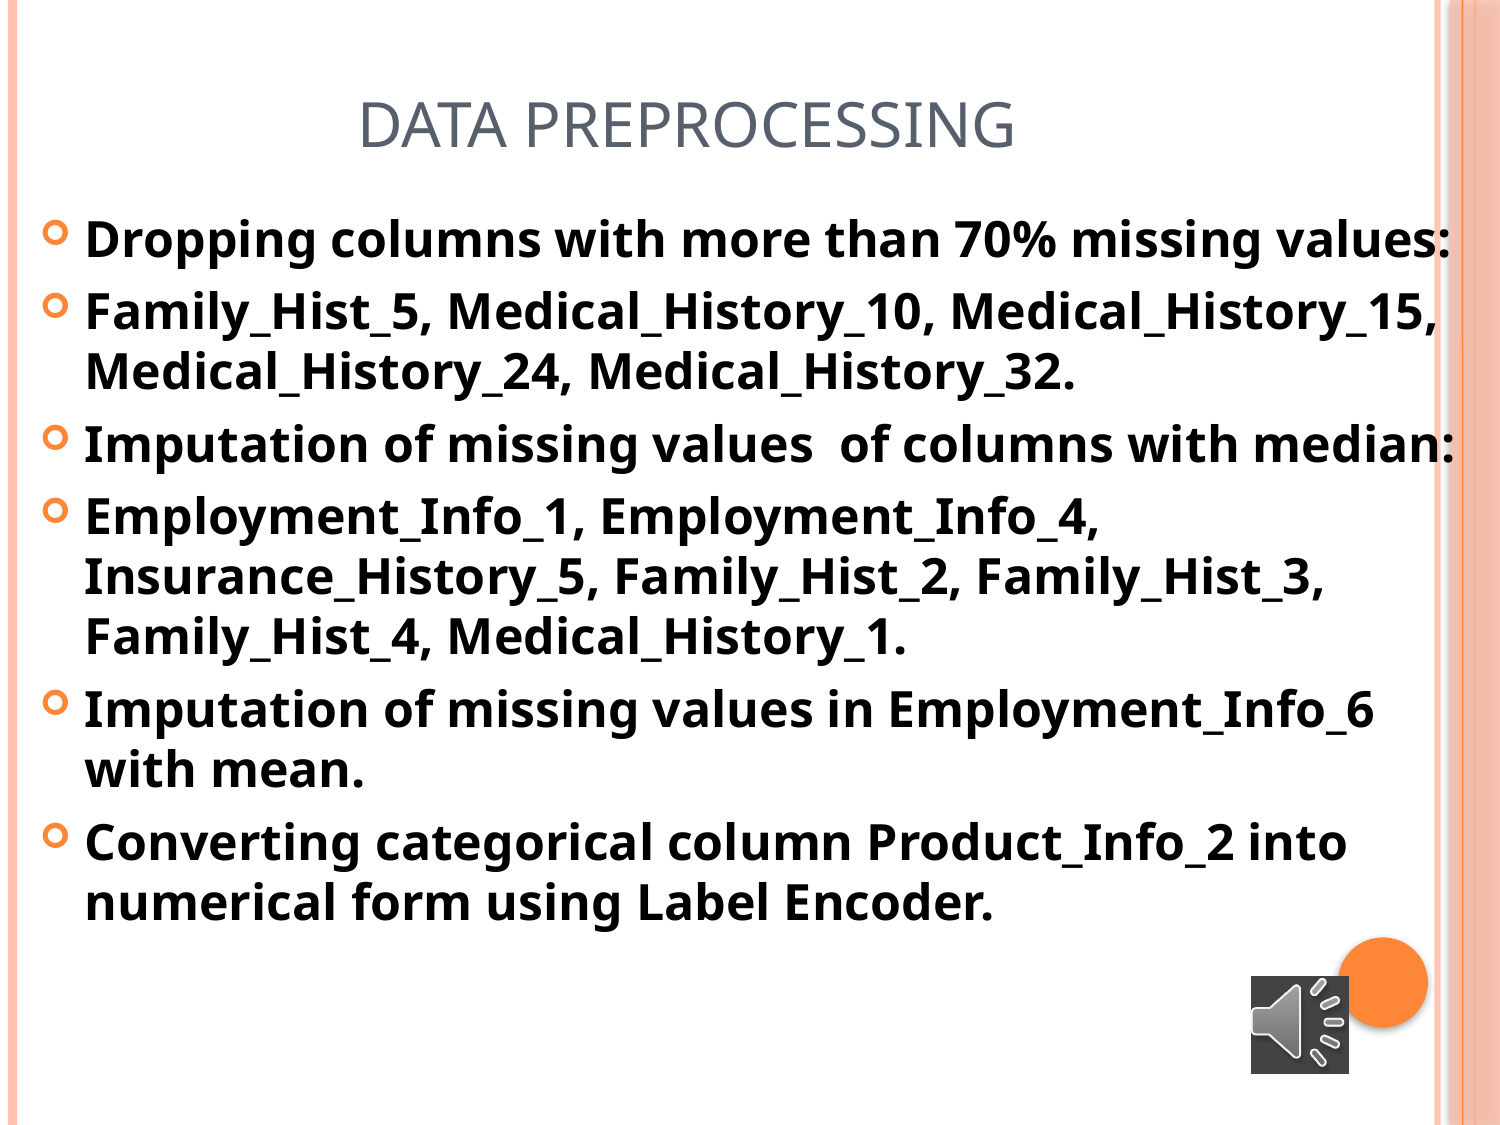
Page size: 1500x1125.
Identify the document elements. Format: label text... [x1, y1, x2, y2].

picture [1249, 974, 1351, 1076]
title Data Preprocessing [75, 24, 1300, 167]
list Dropping columns with more than 70% missing values: Family_Hist_5, Medical_History_10, Medical_History_15, Medical_History_24, Medical_History_32. Imputation of missing values of columns with median: Employment_Info_1, Employment_Info_4, Insurance_History_5, Family_Hist_2, Family_Hist_3, Family_Hist_4, Medical_History_1. Imputation of missing values in Employment_Info_6 with mean. Converting categorical column Product_Info_2 into numerical form using Label Encoder. [24, 200, 1475, 1113]
